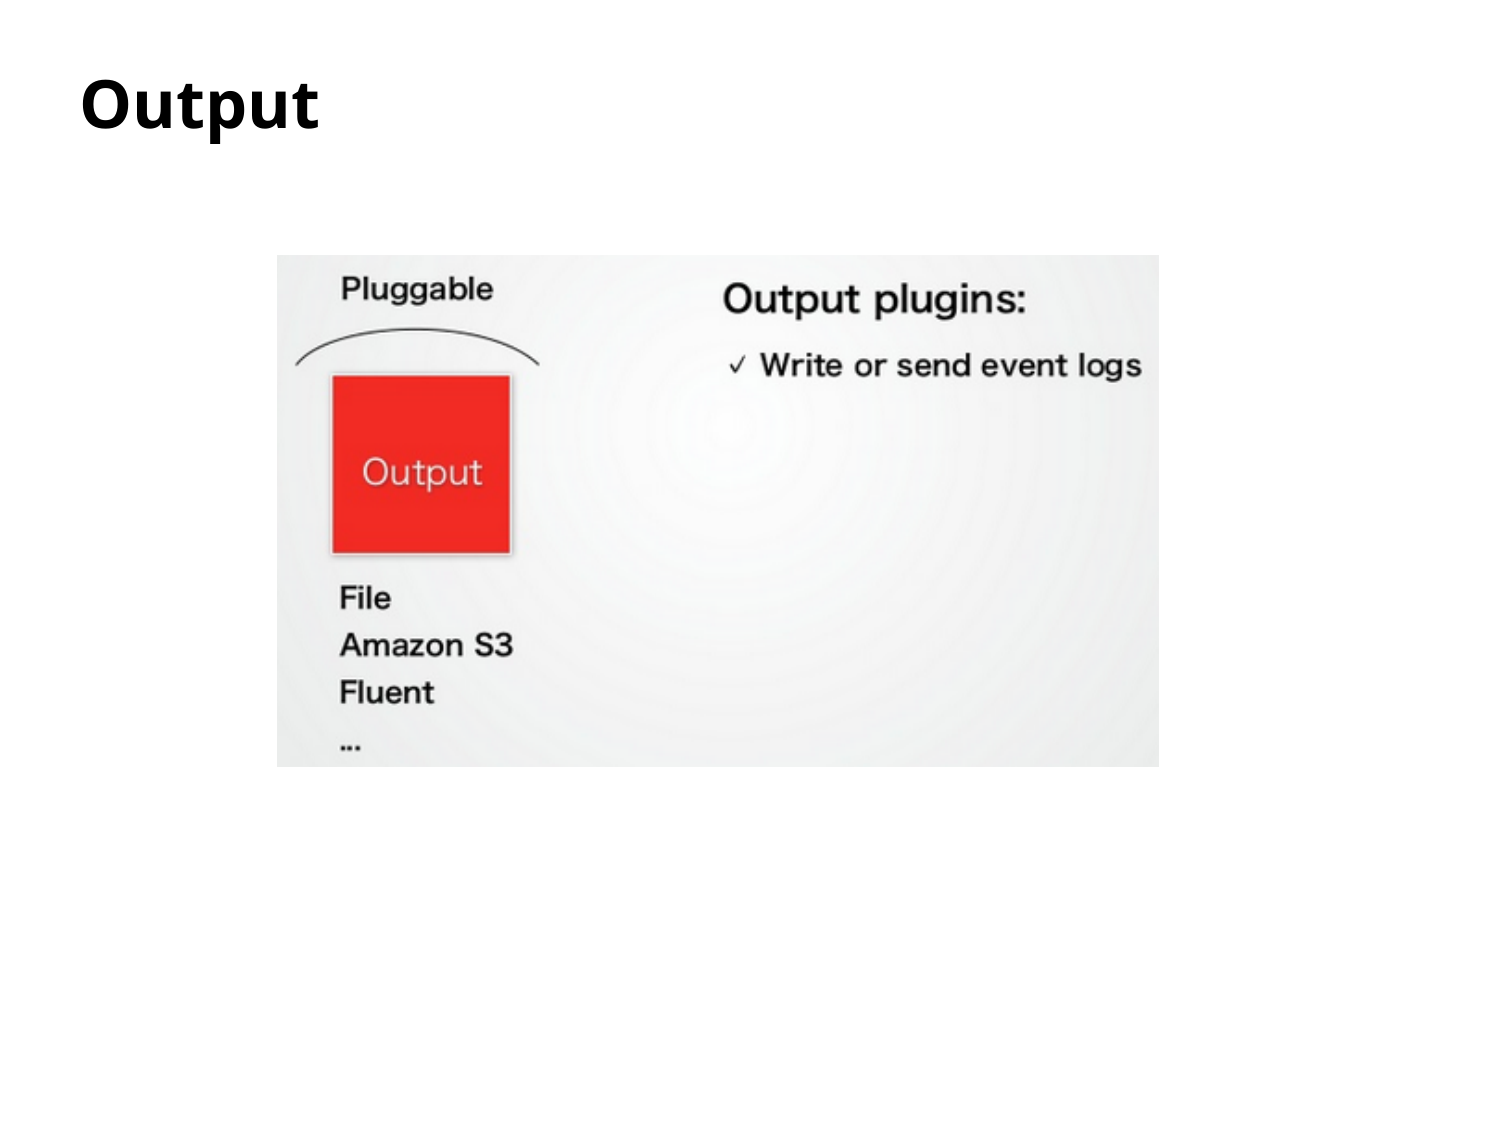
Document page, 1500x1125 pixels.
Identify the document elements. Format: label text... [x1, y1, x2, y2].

picture [277, 255, 1159, 767]
text_box Output [64, 54, 786, 150]
